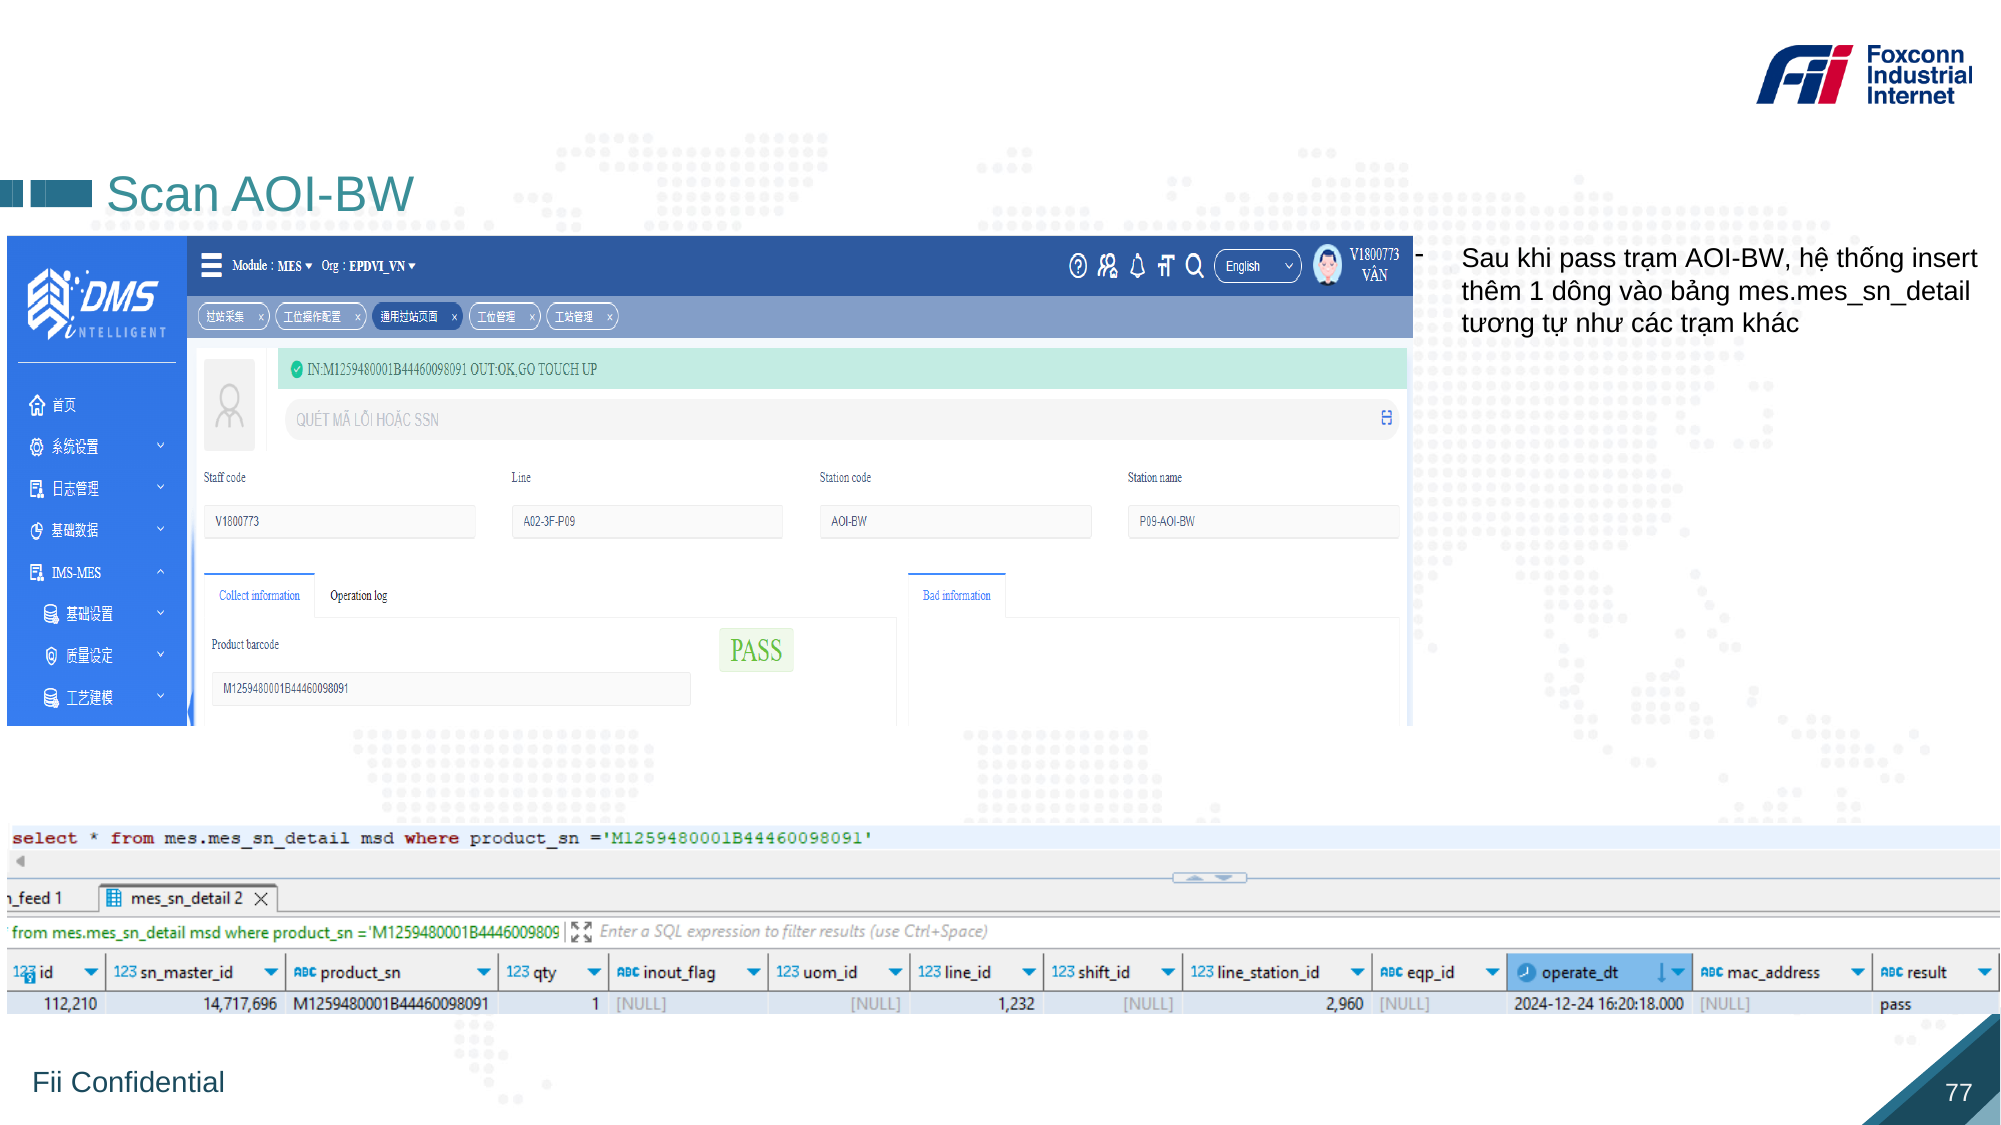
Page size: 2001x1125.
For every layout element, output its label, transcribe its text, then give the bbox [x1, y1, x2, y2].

text_box Sau khi pass trạm AOI-BW, hệ thống insert thêm 1 dông vào bảng mes.mes_sn_detail tương tự như các trạm khác [1413, 233, 2000, 346]
picture [0, 0, 2000, 1125]
title Scan AOI-BW [91, 160, 1694, 227]
